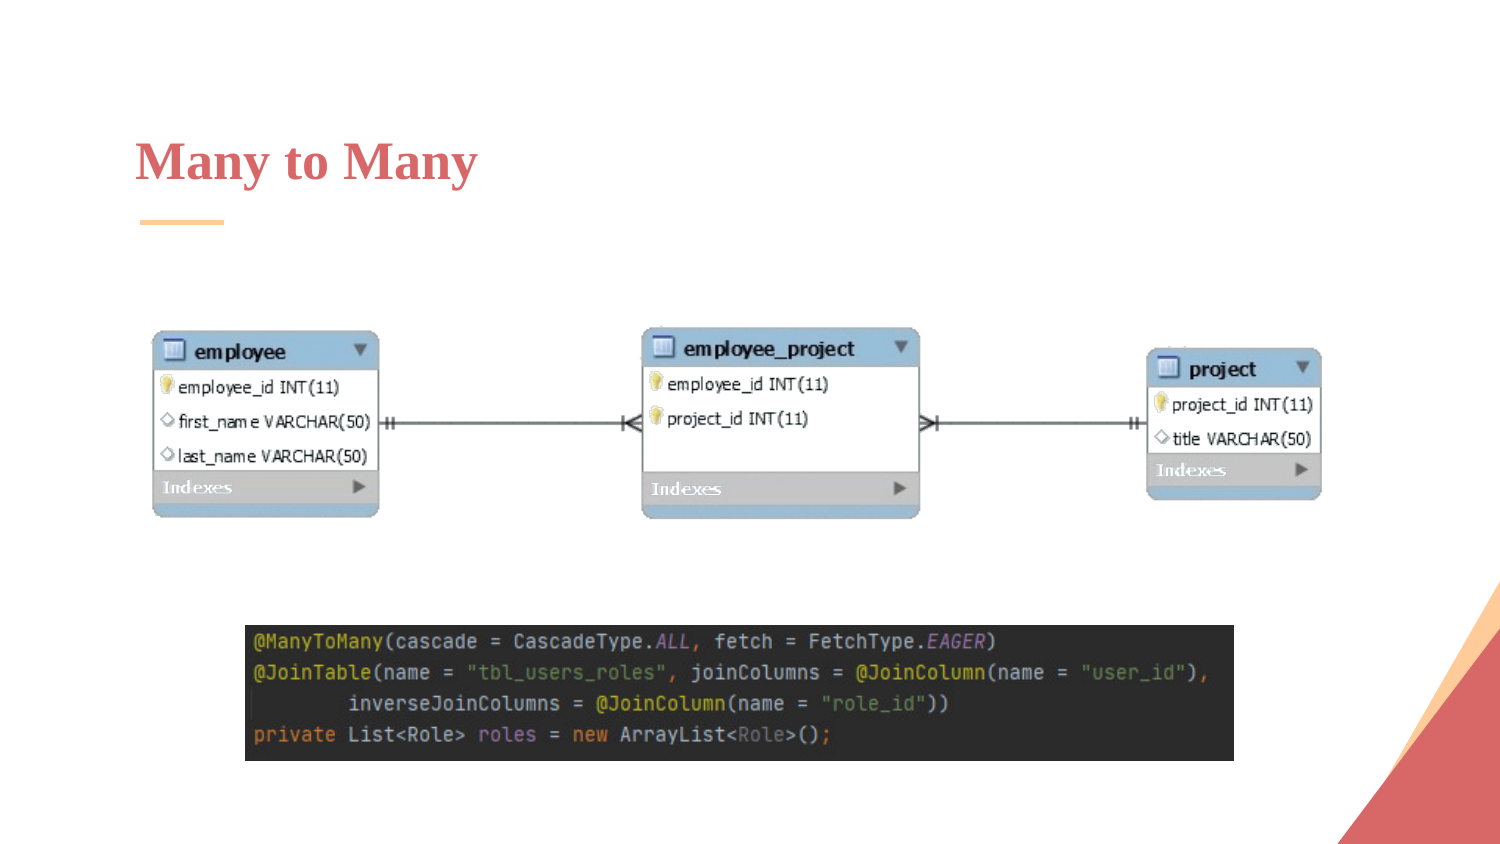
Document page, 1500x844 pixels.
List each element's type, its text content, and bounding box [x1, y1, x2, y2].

title Many to Many [120, 119, 1400, 206]
picture [119, 306, 1361, 552]
picture [245, 625, 1234, 762]
